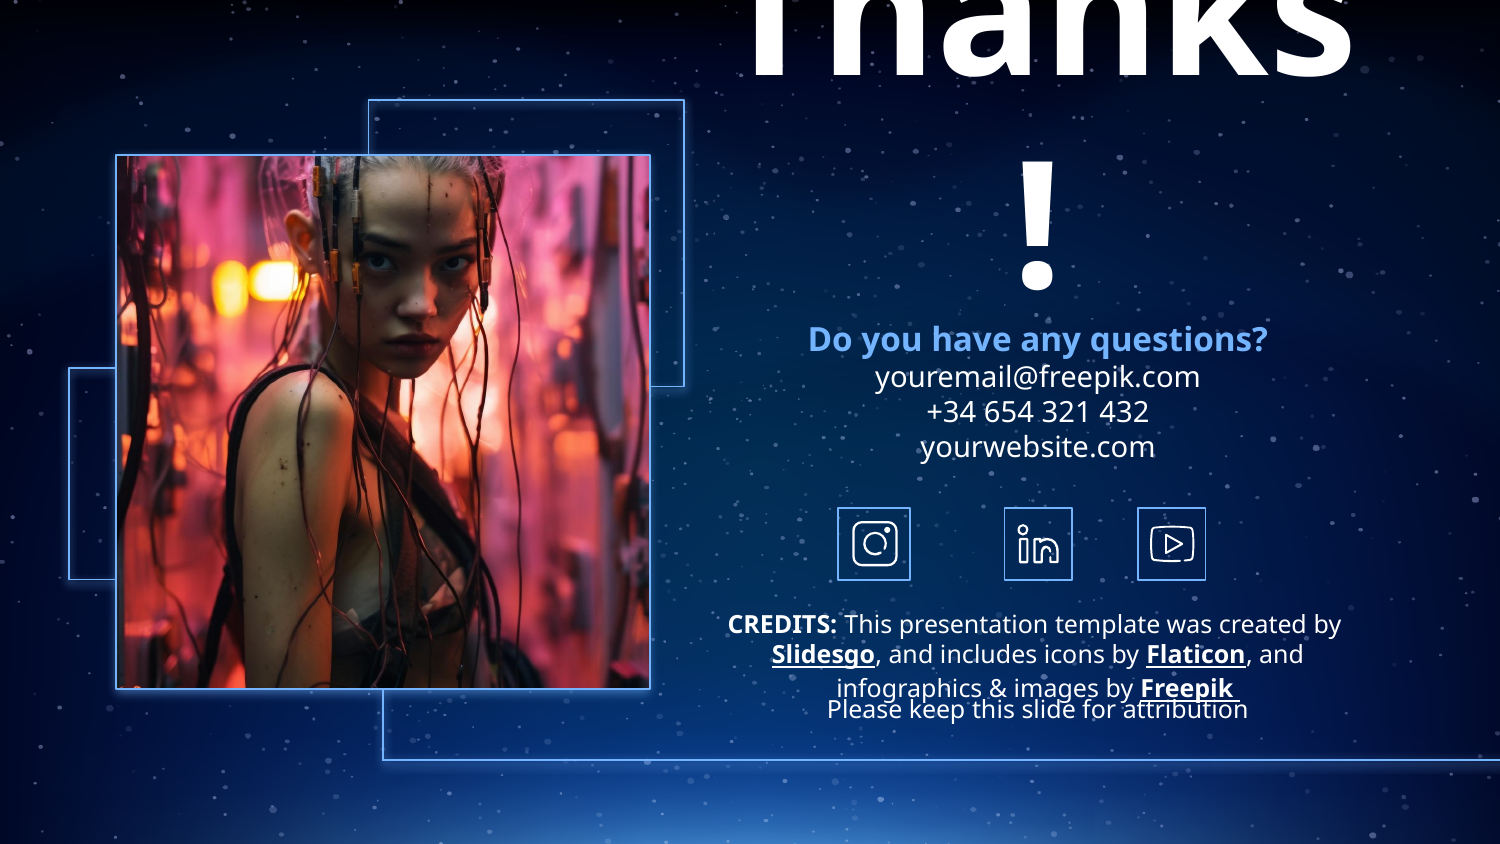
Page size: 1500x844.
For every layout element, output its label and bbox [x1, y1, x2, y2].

picture [116, 155, 650, 689]
text_box [68, 99, 1500, 761]
text_box [1149, 525, 1195, 563]
text_box [852, 520, 898, 567]
picture [0, 0, 1500, 844]
text_box [1017, 523, 1059, 564]
